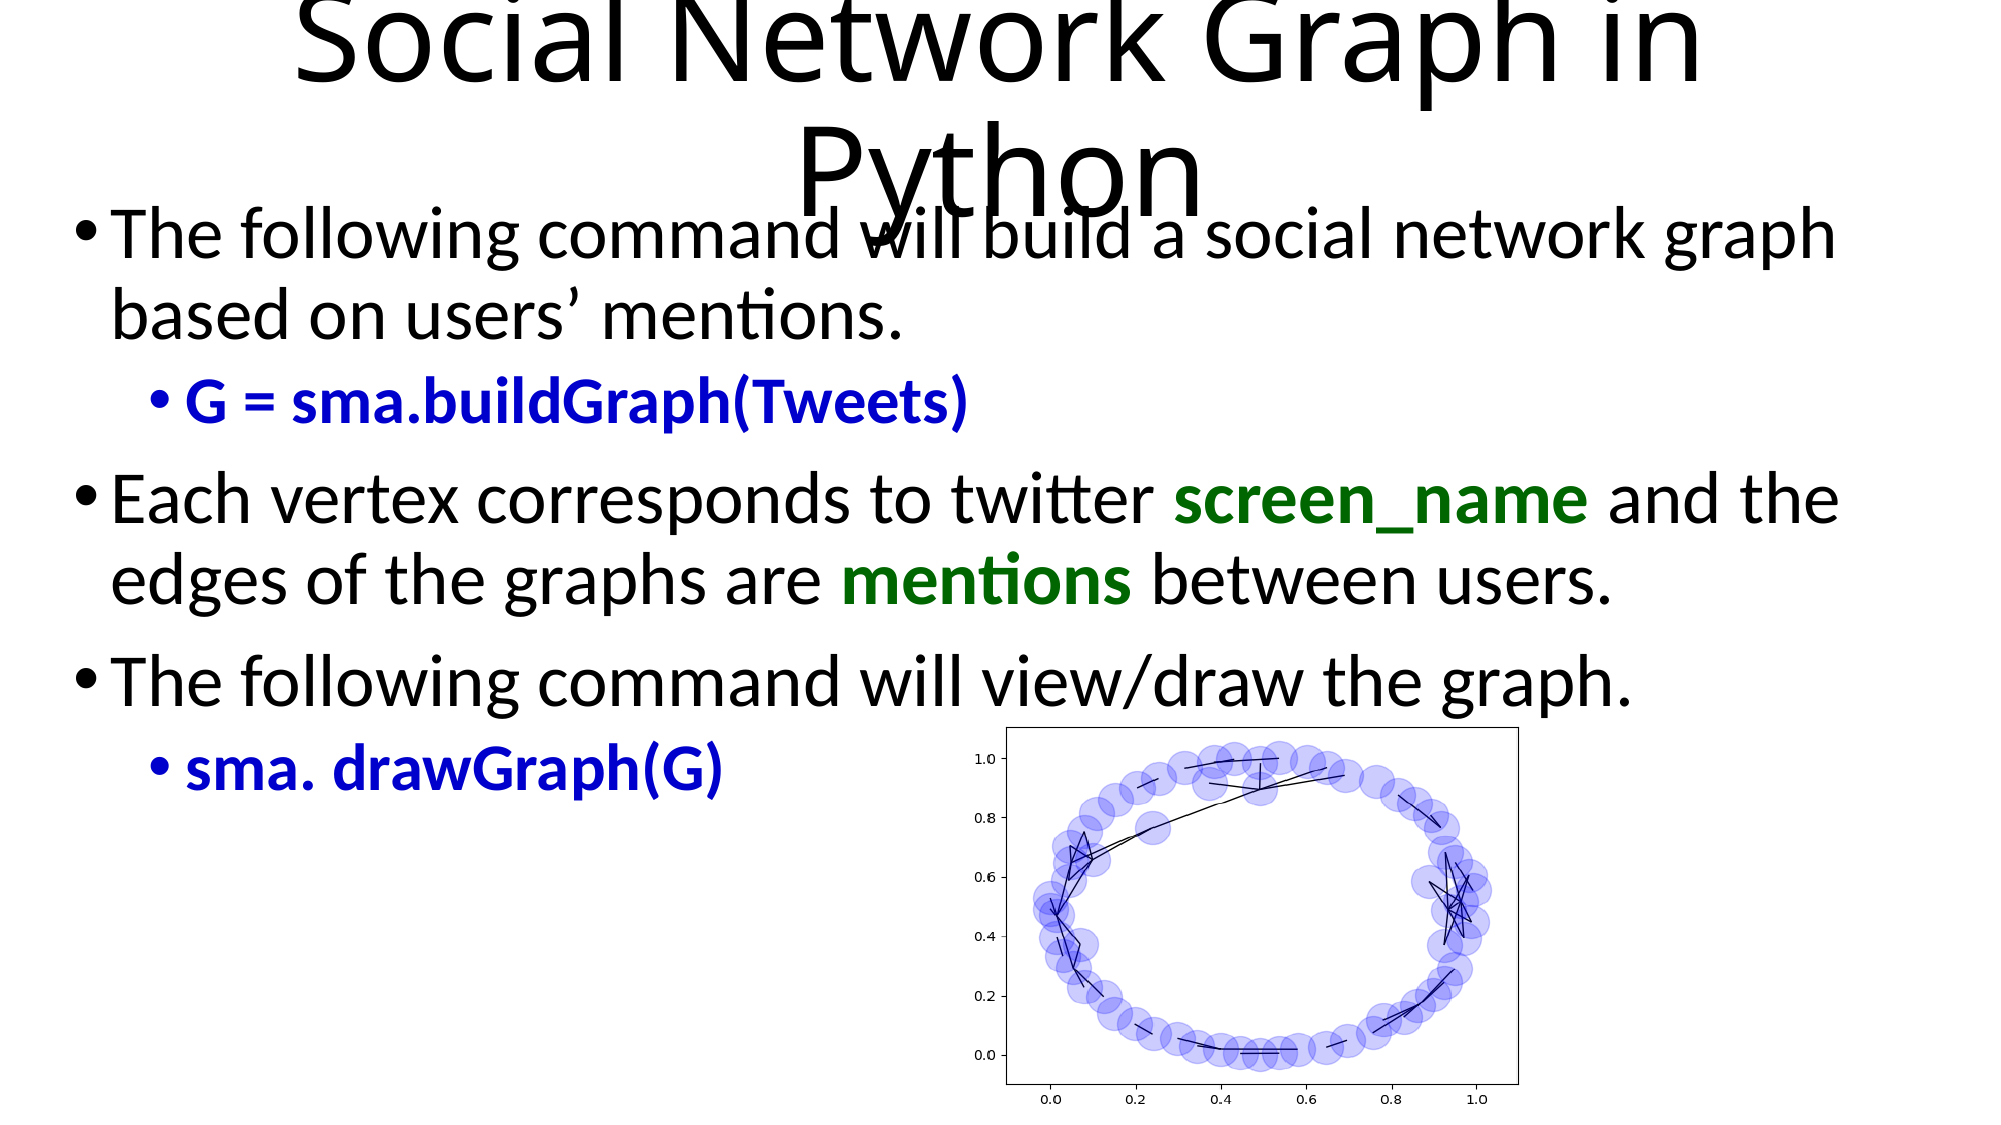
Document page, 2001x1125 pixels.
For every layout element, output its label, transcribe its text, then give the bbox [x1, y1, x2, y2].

list The following command will build a social network graph based on users’ mentions. G = sma.buildGraph(Tweets) Each vertex corresponds to twitter screen_name and the edges of the graphs are mentions between users. The following command will view/draw the graph. sma. drawGraph(G) [58, 186, 1863, 949]
title Social Network Graph in Python [137, 0, 1863, 186]
picture [924, 671, 1584, 1125]
